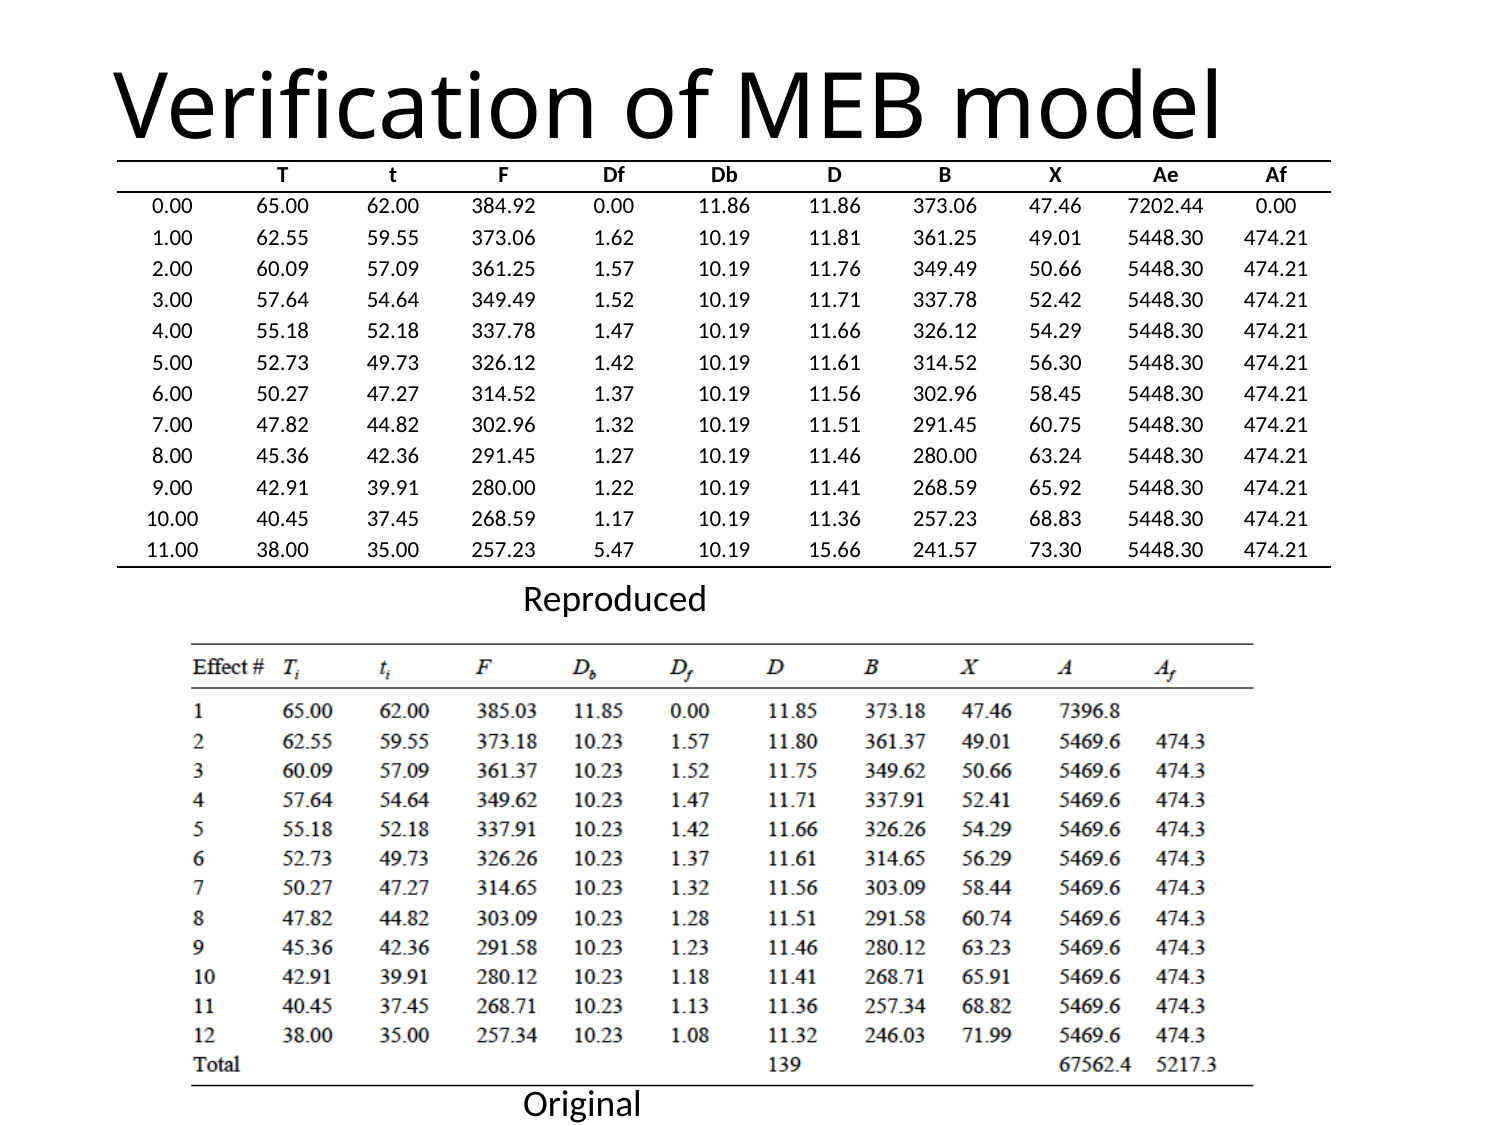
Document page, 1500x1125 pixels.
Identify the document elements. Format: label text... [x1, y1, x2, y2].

table_cell 280.00 [890, 442, 1000, 473]
table_cell 0.00 [559, 193, 669, 223]
table_cell 1.57 [559, 255, 669, 286]
picture [182, 633, 1267, 1097]
table_cell 10.19 [669, 442, 780, 473]
table_cell 11.66 [780, 317, 890, 348]
table_cell 291.45 [448, 442, 559, 473]
table_cell 11.86 [669, 193, 780, 223]
table_cell 11.61 [780, 348, 890, 380]
table_cell 302.96 [890, 380, 1000, 411]
table_cell 44.82 [338, 411, 448, 442]
table_cell 474.21 [1221, 317, 1331, 348]
table_cell 10.19 [669, 348, 780, 380]
table_cell 349.49 [890, 255, 1000, 286]
table_cell 63.24 [1000, 442, 1111, 473]
table_cell 2.00 [117, 255, 228, 286]
table_cell 11.86 [780, 193, 890, 223]
table_cell 57.64 [228, 286, 338, 317]
table_cell 54.64 [338, 286, 448, 317]
table_cell 6.00 [117, 380, 228, 411]
table_cell 11.71 [780, 286, 890, 317]
table_cell 10.19 [669, 317, 780, 348]
table_cell 10.19 [669, 380, 780, 411]
table_cell 337.78 [448, 317, 559, 348]
table_cell 5448.30 [1111, 380, 1221, 411]
table_cell 3.00 [117, 286, 228, 317]
table_cell 5448.30 [1111, 348, 1221, 380]
table_cell 268.59 [448, 505, 559, 536]
table_cell 7202.44 [1111, 193, 1221, 223]
table_cell 474.21 [1221, 348, 1331, 380]
table_cell 56.30 [1000, 348, 1111, 380]
table_cell 1.17 [559, 505, 669, 536]
text_box Reproduced [508, 568, 1022, 627]
table_cell 59.55 [338, 223, 448, 255]
table_cell 65.00 [228, 193, 338, 223]
table_cell 1.47 [559, 317, 669, 348]
table_cell 280.00 [448, 473, 559, 505]
table_header D [780, 162, 890, 191]
table_cell 1.00 [117, 223, 228, 255]
table_cell 291.45 [890, 411, 1000, 442]
table_cell 314.52 [890, 348, 1000, 380]
text_box Original [508, 1097, 1022, 1125]
table_cell 8.00 [117, 442, 228, 473]
table_cell 4.00 [117, 317, 228, 348]
table_header [117, 162, 228, 191]
table_cell 1.37 [559, 380, 669, 411]
table_cell 45.36 [228, 442, 338, 473]
table_cell 474.21 [1221, 505, 1331, 536]
table_cell 326.12 [448, 348, 559, 380]
table_cell 49.73 [338, 348, 448, 380]
table_cell 11.76 [780, 255, 890, 286]
table_cell 257.23 [890, 505, 1000, 536]
table_cell 10.19 [669, 223, 780, 255]
table_cell 35.00 [338, 536, 448, 566]
table_cell 11.81 [780, 223, 890, 255]
table_cell 50.66 [1000, 255, 1111, 286]
table_cell 1.32 [559, 411, 669, 442]
table_cell 5448.30 [1111, 505, 1221, 536]
table_cell 58.45 [1000, 380, 1111, 411]
table_cell 52.42 [1000, 286, 1111, 317]
table_cell 474.21 [1221, 255, 1331, 286]
table_header t [338, 162, 448, 191]
table_cell 5448.30 [1111, 473, 1221, 505]
table_cell 10.00 [117, 505, 228, 536]
table_header T [228, 162, 338, 191]
table_cell 10.19 [669, 255, 780, 286]
table_cell 326.12 [890, 317, 1000, 348]
table_cell 10.19 [669, 536, 780, 566]
table_cell 11.56 [780, 380, 890, 411]
table_cell 42.36 [338, 442, 448, 473]
title Verification of MEB model [98, 0, 1392, 218]
table_cell 62.55 [228, 223, 338, 255]
table_cell 5448.30 [1111, 442, 1221, 473]
table_cell 373.06 [448, 223, 559, 255]
table_cell 10.19 [669, 473, 780, 505]
table_cell 1.27 [559, 442, 669, 473]
table_cell 302.96 [448, 411, 559, 442]
table_cell 62.00 [338, 193, 448, 223]
table_cell 5448.30 [1111, 317, 1221, 348]
table_cell 10.19 [669, 411, 780, 442]
table_header X [1000, 162, 1111, 191]
table_cell 1.42 [559, 348, 669, 380]
table_cell 361.25 [448, 255, 559, 286]
table_cell 474.21 [1221, 286, 1331, 317]
table_cell 10.19 [669, 505, 780, 536]
table_cell 11.51 [780, 411, 890, 442]
table_cell 373.06 [890, 193, 1000, 223]
table_cell 68.83 [1000, 505, 1111, 536]
table_cell 37.45 [338, 505, 448, 536]
table_cell 47.46 [1000, 193, 1111, 223]
table_cell 5.00 [117, 348, 228, 380]
table_cell 5448.30 [1111, 411, 1221, 442]
table_cell 11.41 [780, 473, 890, 505]
table_header Df [559, 162, 669, 191]
table_cell 38.00 [228, 536, 338, 566]
table_cell 474.21 [1221, 536, 1331, 566]
table_cell 474.21 [1221, 411, 1331, 442]
table_cell 361.25 [890, 223, 1000, 255]
table_cell 5.47 [559, 536, 669, 566]
table_cell 57.09 [338, 255, 448, 286]
table_cell 474.21 [1221, 223, 1331, 255]
table_cell 65.92 [1000, 473, 1111, 505]
table_cell 49.01 [1000, 223, 1111, 255]
table_cell 42.91 [228, 473, 338, 505]
table_header Ae [1111, 162, 1221, 191]
table_cell 474.21 [1221, 380, 1331, 411]
table_cell 474.21 [1221, 442, 1331, 473]
table_cell 7.00 [117, 411, 228, 442]
table_cell 1.52 [559, 286, 669, 317]
table_cell 60.09 [228, 255, 338, 286]
table_header Db [669, 162, 780, 191]
table_cell 52.73 [228, 348, 338, 380]
table_header F [448, 162, 559, 191]
table_cell 314.52 [448, 380, 559, 411]
table_cell 11.00 [117, 536, 228, 566]
table_cell 60.75 [1000, 411, 1111, 442]
table_cell 9.00 [117, 473, 228, 505]
table_header Af [1221, 162, 1331, 191]
table_cell 0.00 [117, 193, 228, 223]
table_cell 39.91 [338, 473, 448, 505]
table_header B [890, 162, 1000, 191]
table_cell 5448.30 [1111, 223, 1221, 255]
table_cell 349.49 [448, 286, 559, 317]
table_cell 52.18 [338, 317, 448, 348]
table_cell 55.18 [228, 317, 338, 348]
table_cell 10.19 [669, 286, 780, 317]
table_cell 337.78 [890, 286, 1000, 317]
table_cell 384.92 [448, 193, 559, 223]
table_cell 47.27 [338, 380, 448, 411]
table_cell 47.82 [228, 411, 338, 442]
table_cell 15.66 [780, 536, 890, 566]
table_cell 54.29 [1000, 317, 1111, 348]
table_cell 5448.30 [1111, 536, 1221, 566]
table_cell 73.30 [1000, 536, 1111, 566]
table_cell 11.36 [780, 505, 890, 536]
table_cell 1.22 [559, 473, 669, 505]
table_cell 0.00 [1221, 193, 1331, 223]
table_cell 1.62 [559, 223, 669, 255]
table_cell 50.27 [228, 380, 338, 411]
table_cell 268.59 [890, 473, 1000, 505]
table_cell 11.46 [780, 442, 890, 473]
table_cell 474.21 [1221, 473, 1331, 505]
table_cell 5448.30 [1111, 286, 1221, 317]
table_cell 241.57 [890, 536, 1000, 566]
table_cell 5448.30 [1111, 255, 1221, 286]
table_cell 257.23 [448, 536, 559, 566]
table_cell 40.45 [228, 505, 338, 536]
